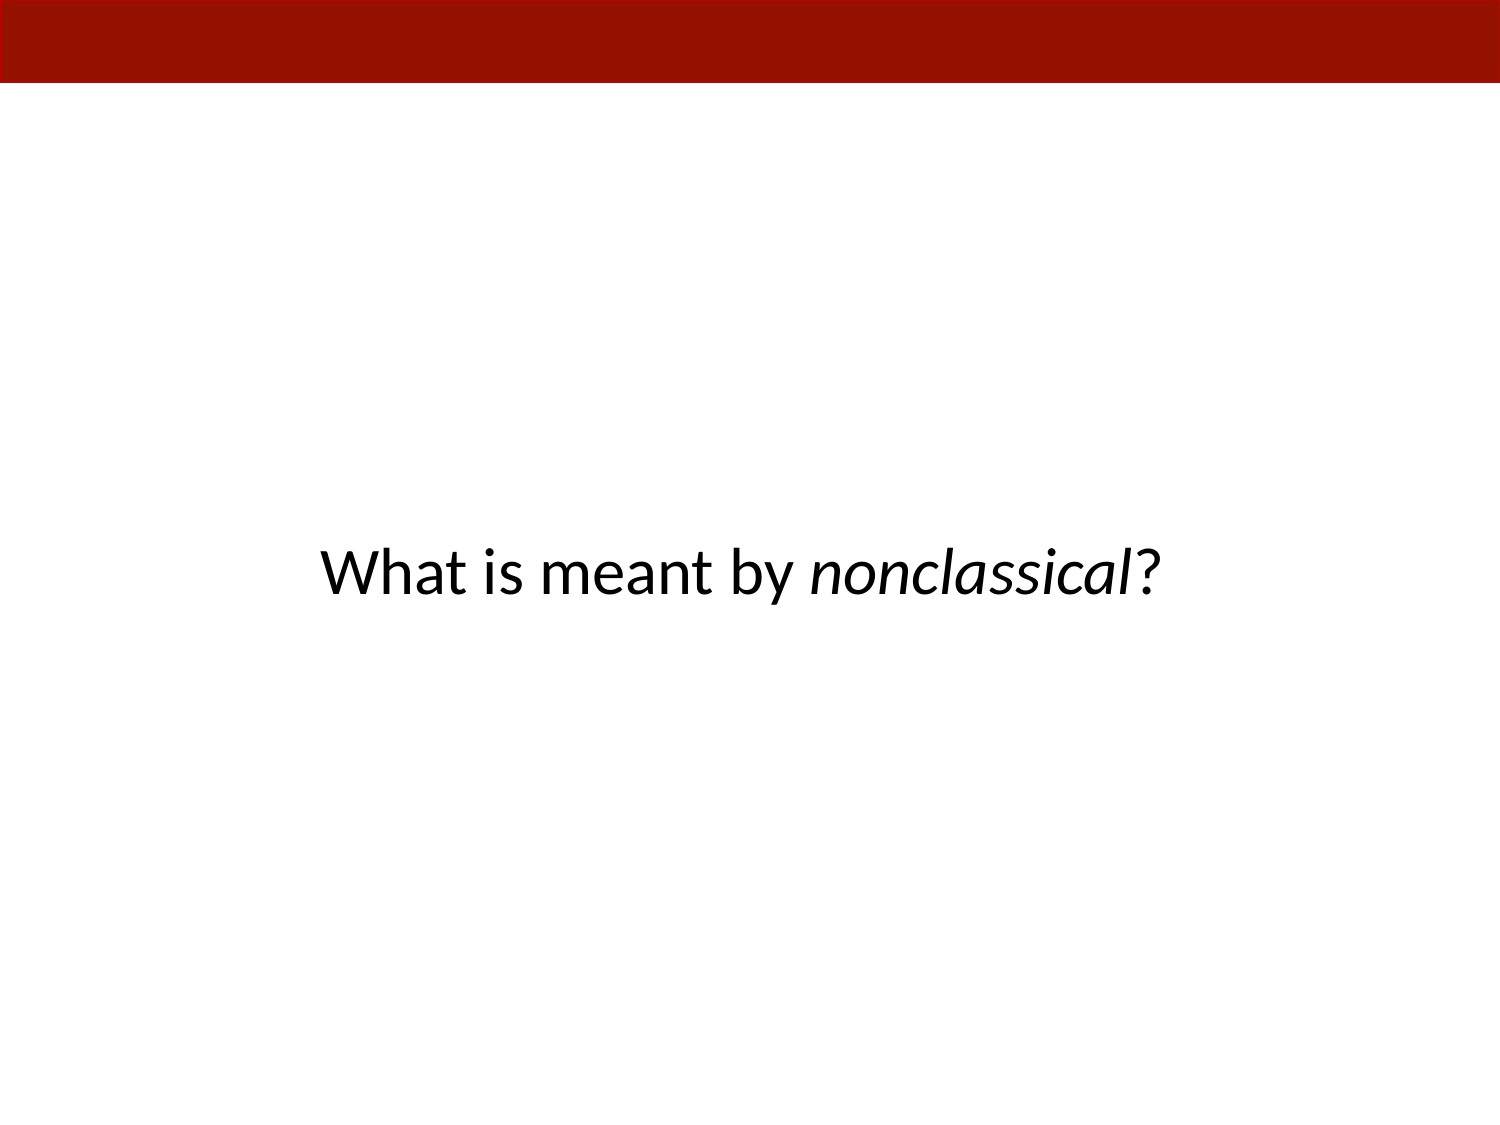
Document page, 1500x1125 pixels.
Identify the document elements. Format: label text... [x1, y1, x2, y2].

text_box [0, 0, 1500, 83]
text_box What is meant by nonclassical? [305, 520, 1195, 696]
